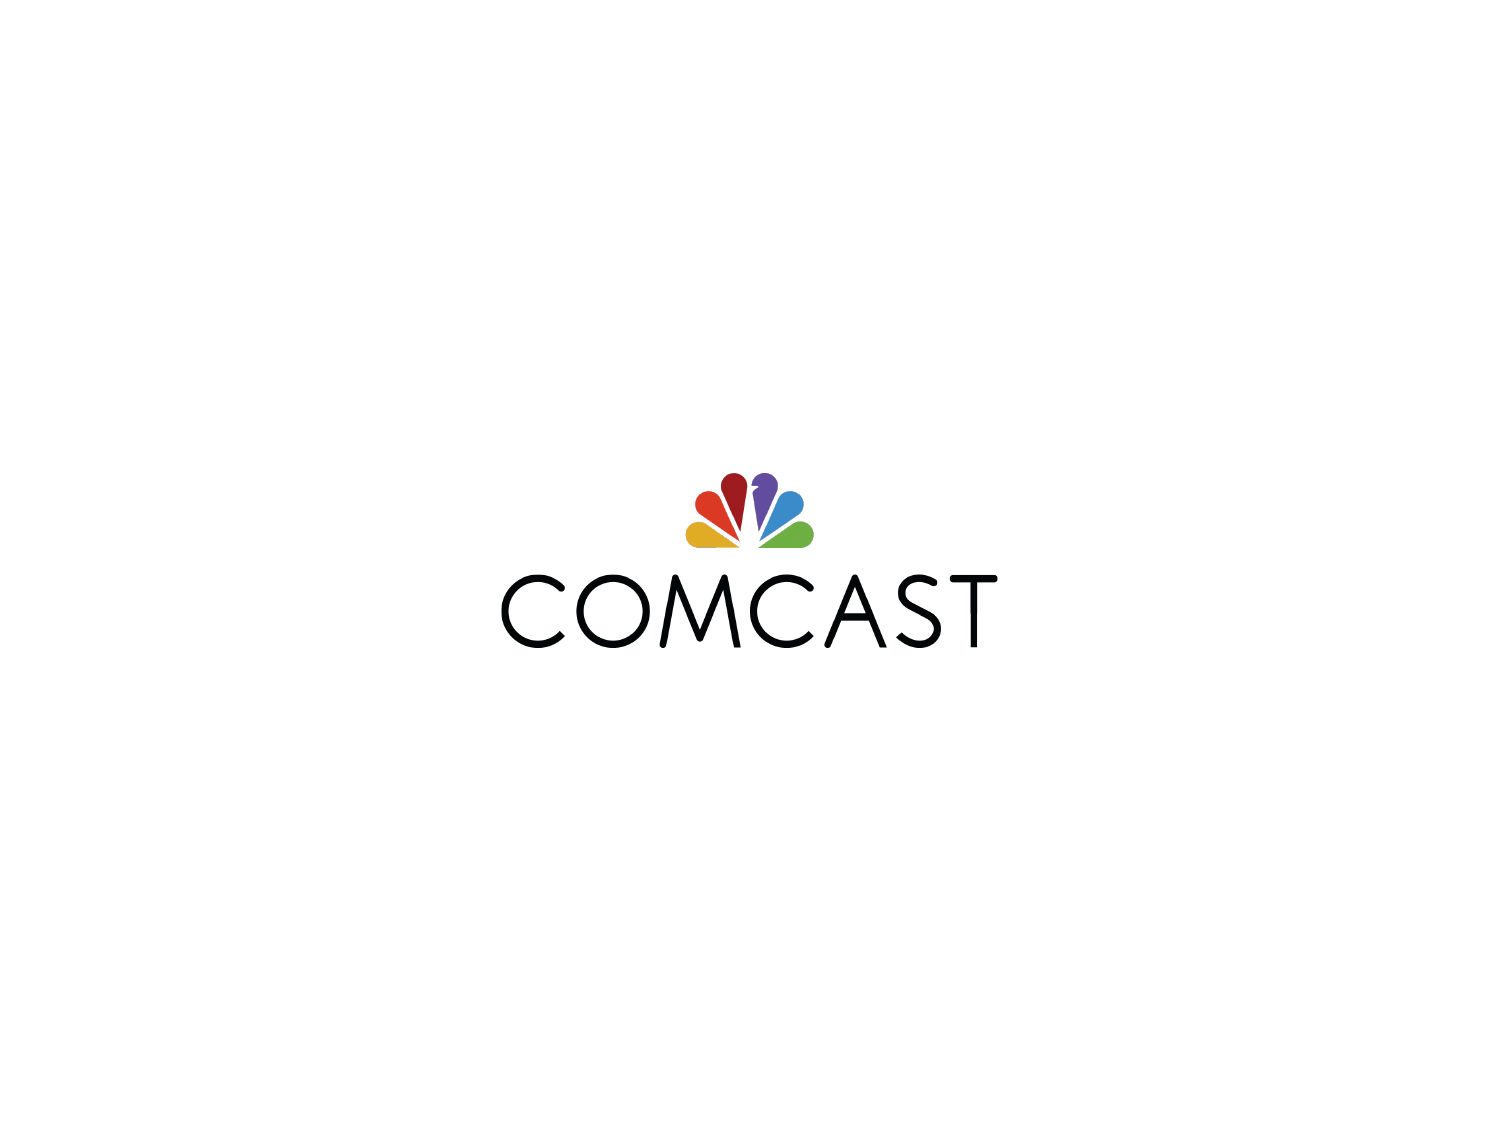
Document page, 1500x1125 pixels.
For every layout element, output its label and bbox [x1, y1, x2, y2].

picture [499, 470, 1000, 651]
